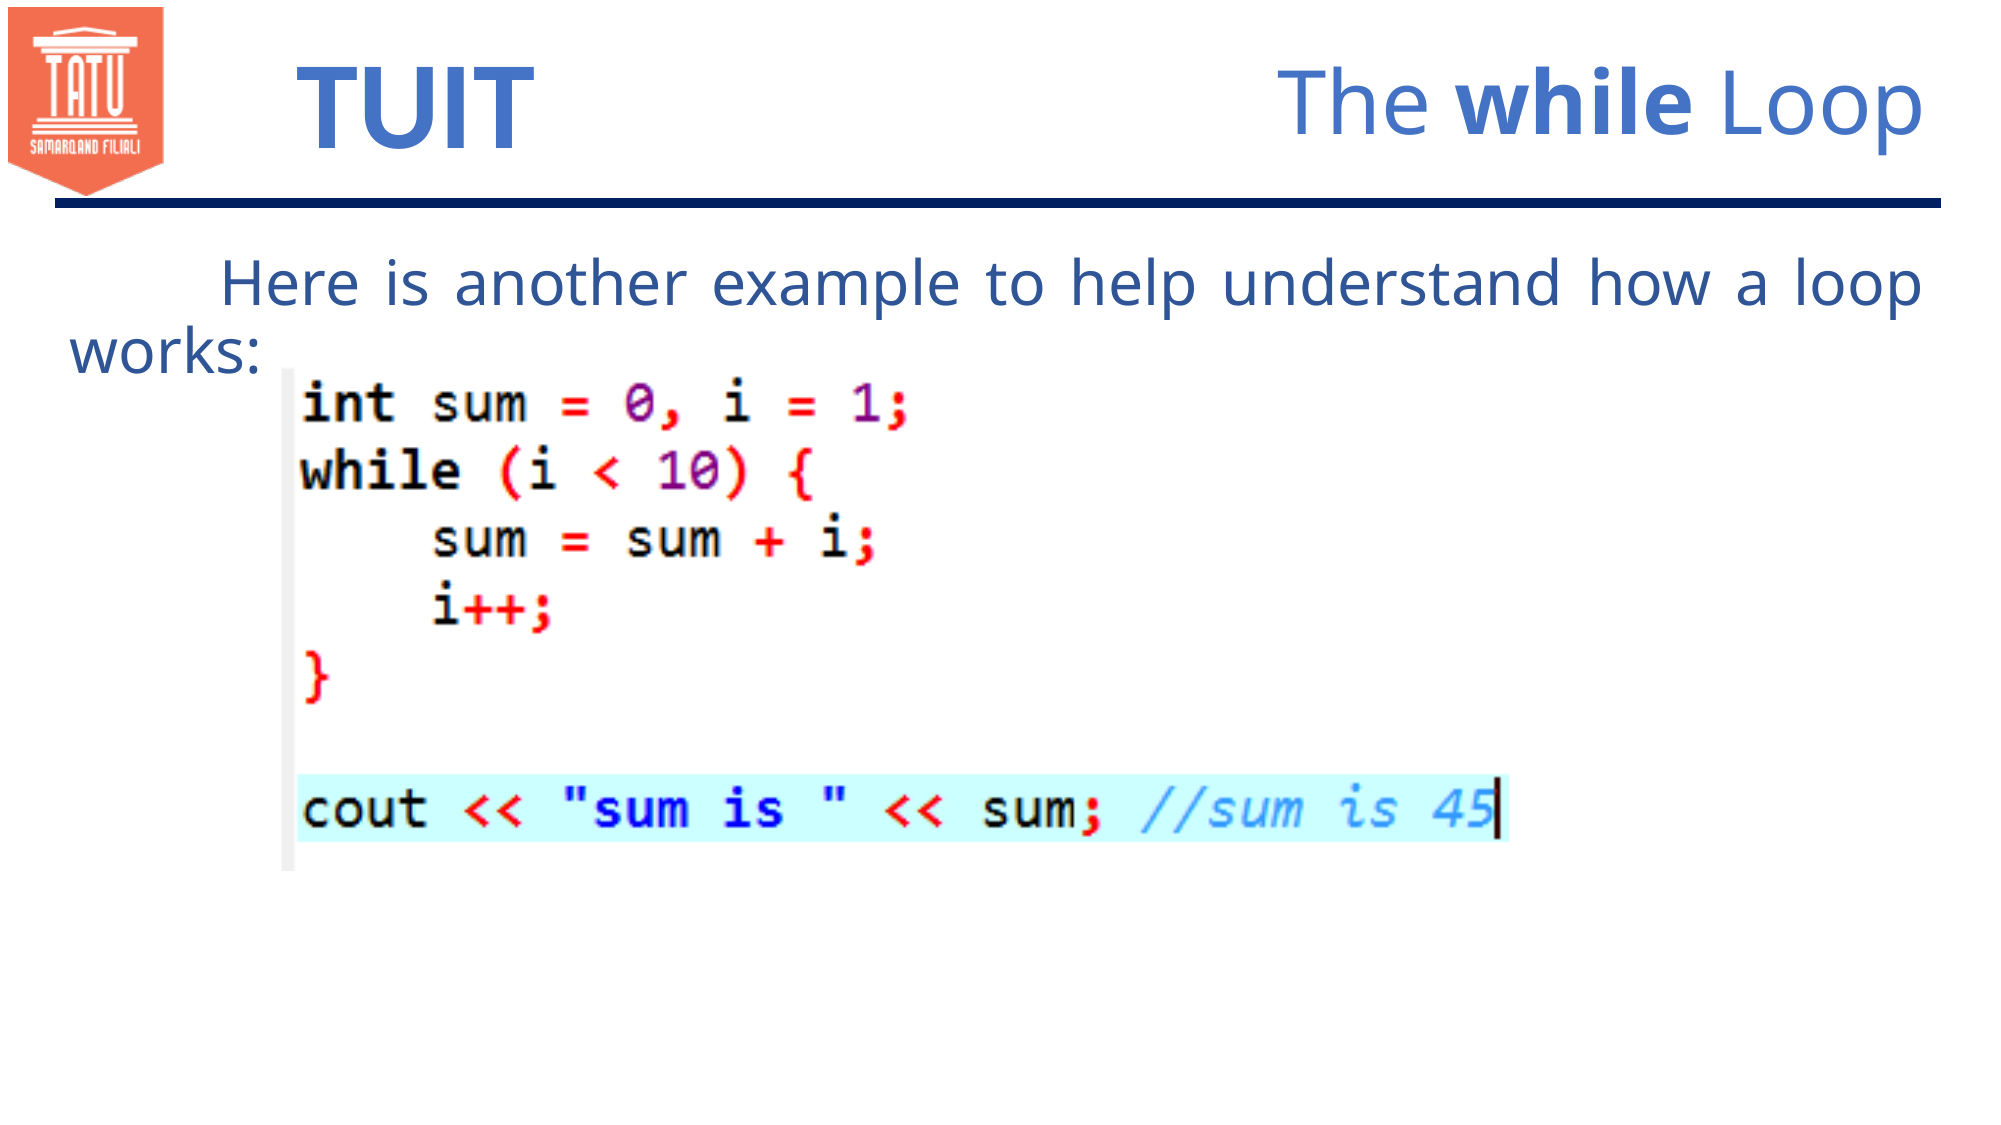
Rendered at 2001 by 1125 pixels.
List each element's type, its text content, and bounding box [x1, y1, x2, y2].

subtitle Here is another example to help understand how a loop works: [54, 244, 1942, 485]
text_box The while Loop [1170, 48, 1942, 162]
picture [8, 7, 164, 196]
picture [281, 364, 1510, 871]
text_box TUIT [281, 39, 571, 162]
